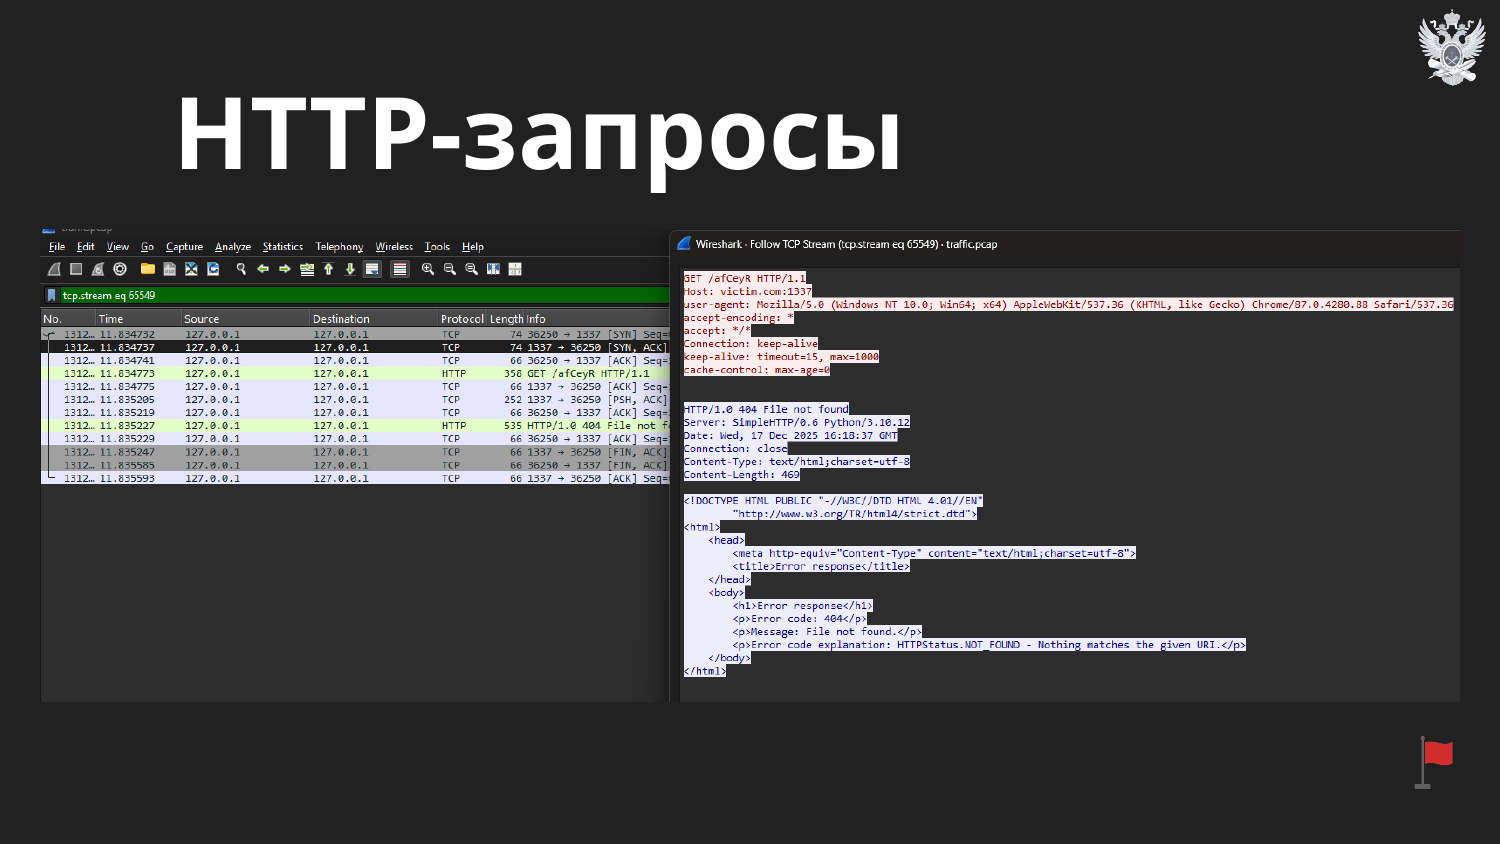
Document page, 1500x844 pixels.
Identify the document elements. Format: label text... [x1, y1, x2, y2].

picture [1403, 0, 1500, 97]
title HTTP-запросы [158, 55, 1387, 205]
picture [40, 229, 1460, 703]
picture [1397, 726, 1470, 799]
